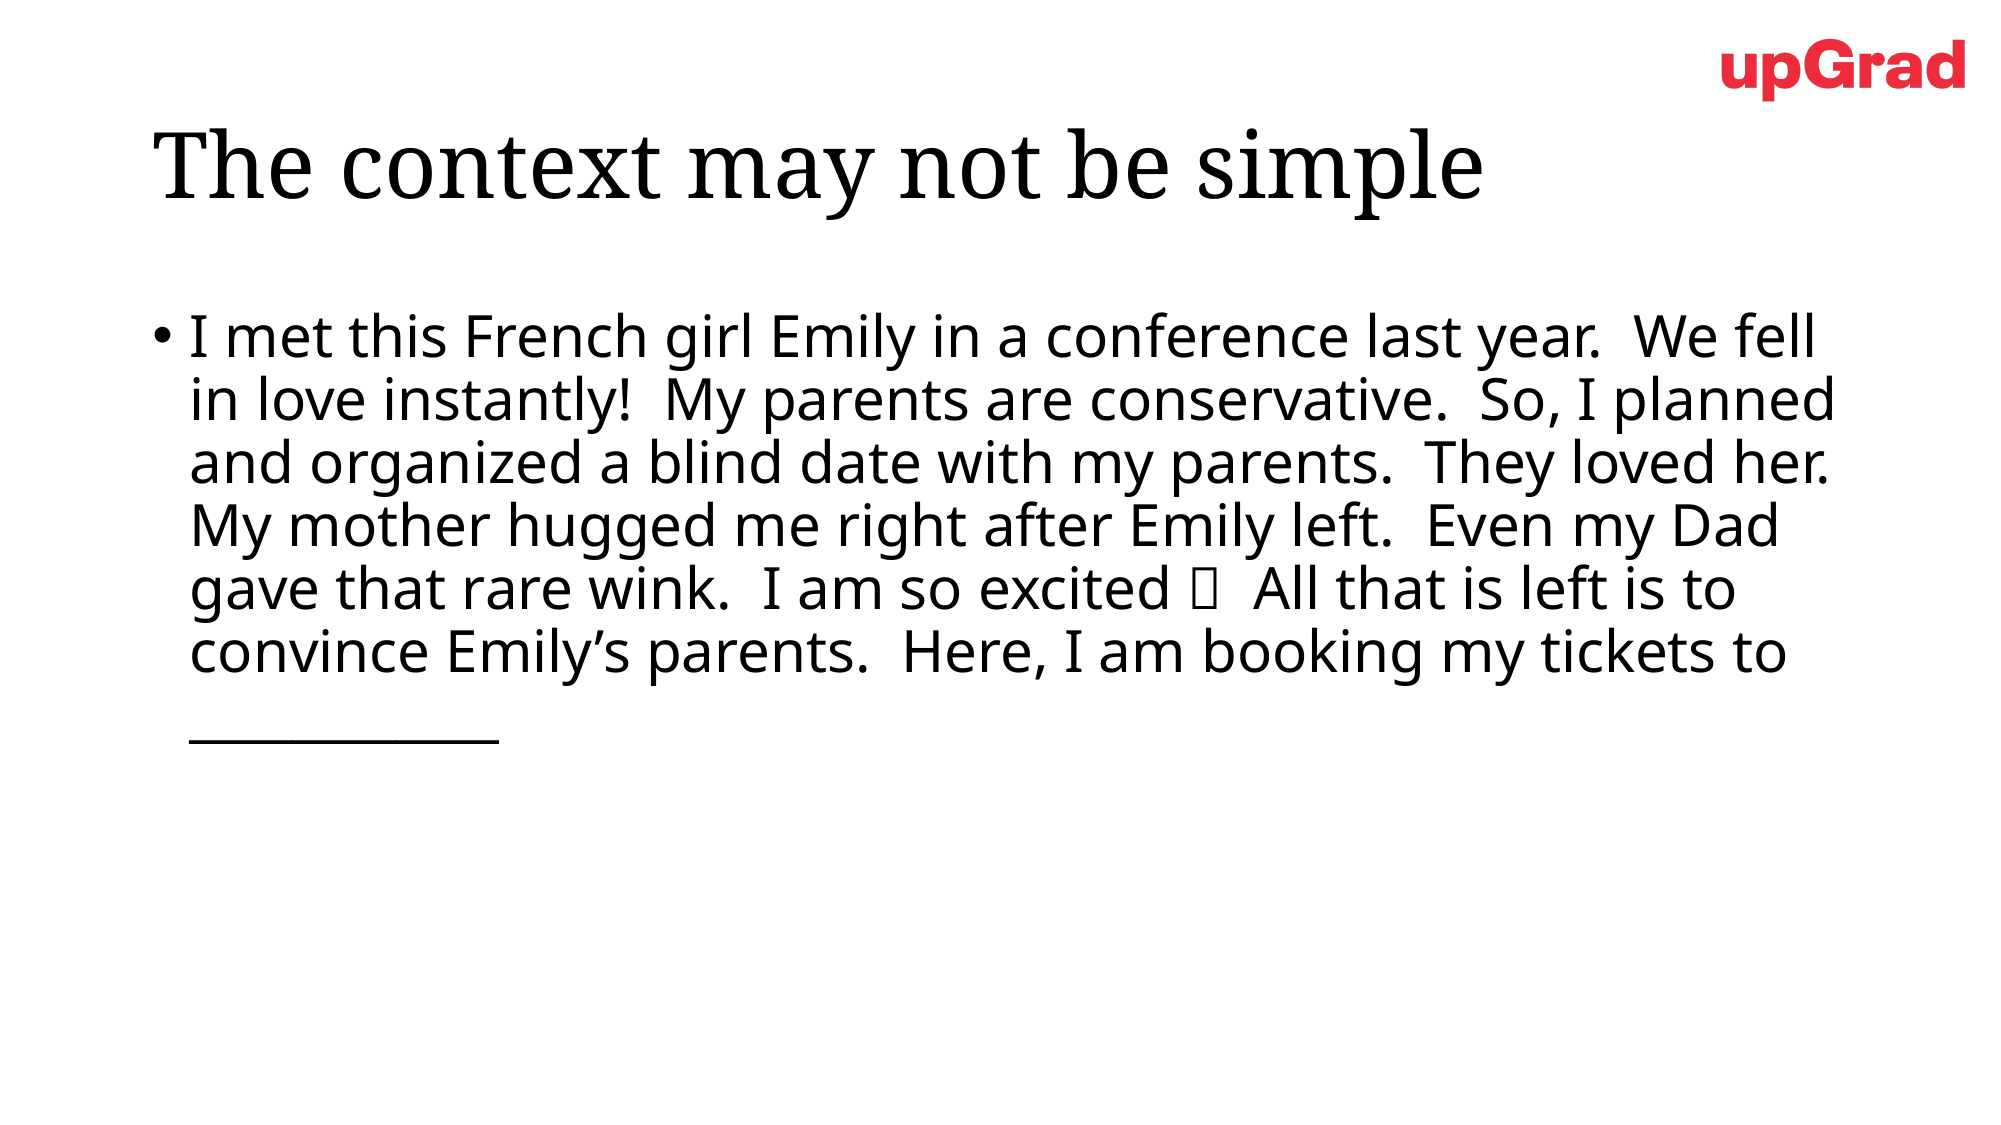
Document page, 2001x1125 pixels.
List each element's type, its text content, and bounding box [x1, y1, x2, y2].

title The context may not be simple [137, 59, 1863, 278]
picture [1716, 0, 1970, 135]
list I met this French girl Emily in a conference last year. We fell in love instantly! My parents are conservative. So, I planned and organized a blind date with my parents. They loved her. My mother hugged me right after Emily left. Even my Dad gave that rare wink. I am so excited  All that is left is to convince Emily’s parents. Here, I am booking my tickets to ____________ [137, 299, 1863, 1014]
